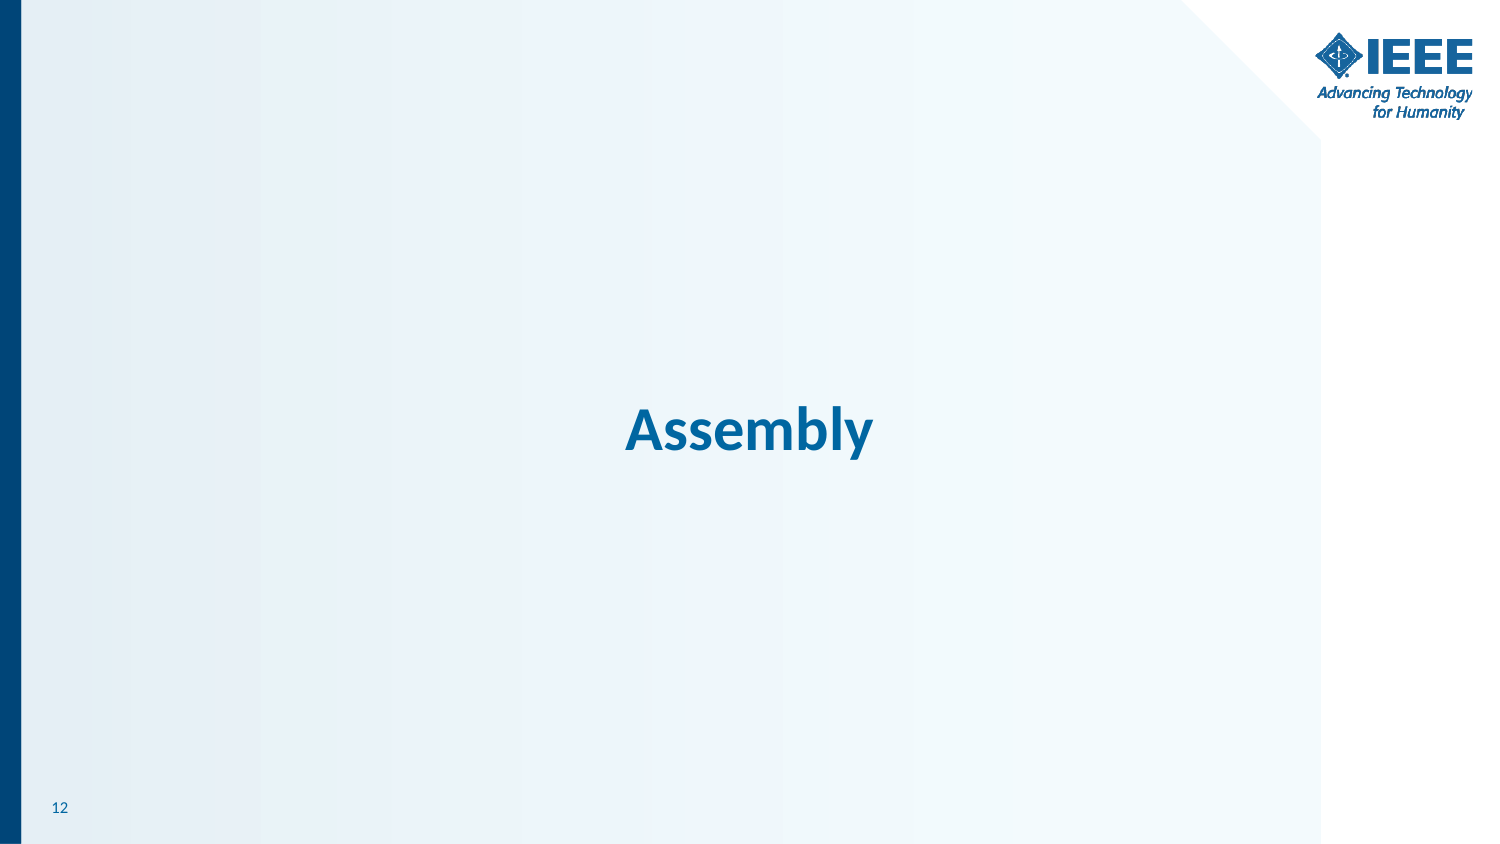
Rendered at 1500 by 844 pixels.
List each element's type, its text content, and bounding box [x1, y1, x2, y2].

slide_number ‹#› [36, 784, 88, 830]
picture [1315, 32, 1473, 120]
title Assembly [205, 371, 1295, 472]
